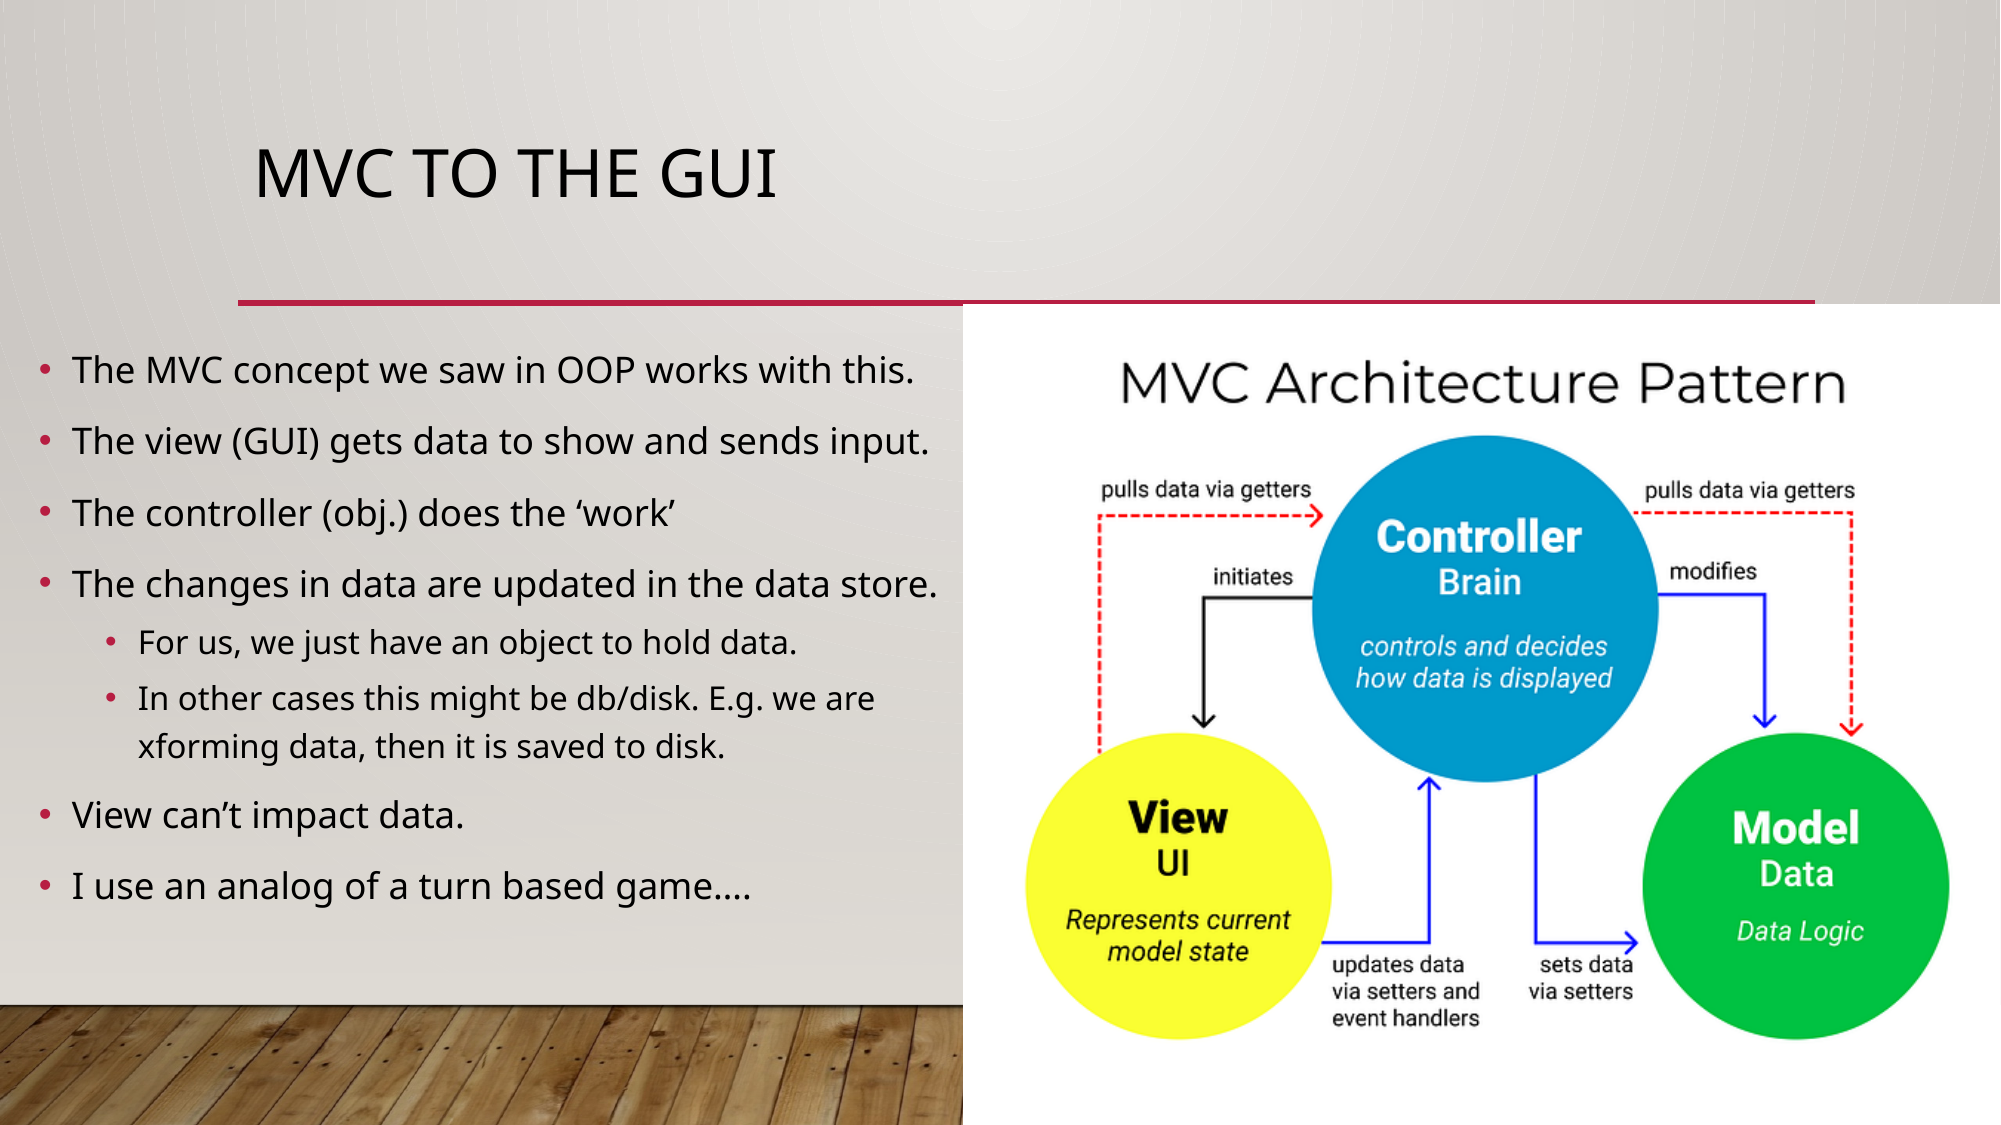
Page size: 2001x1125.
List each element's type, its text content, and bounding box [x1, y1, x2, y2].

title MVC to the GUI [238, 131, 1814, 305]
list The MVC concept we saw in OOP works with this. The view (GUI) gets data to show and sends input. The controller (obj.) does the ‘work’ The changes in data are updated in the data store. For us, we just have an object to hold data. In other cases this might be db/disk. E.g. we are xforming data, then it is saved to disk. View can’t impact data. I use an analog of a turn based game…. [23, 330, 963, 993]
picture [0, 303, 2000, 1125]
